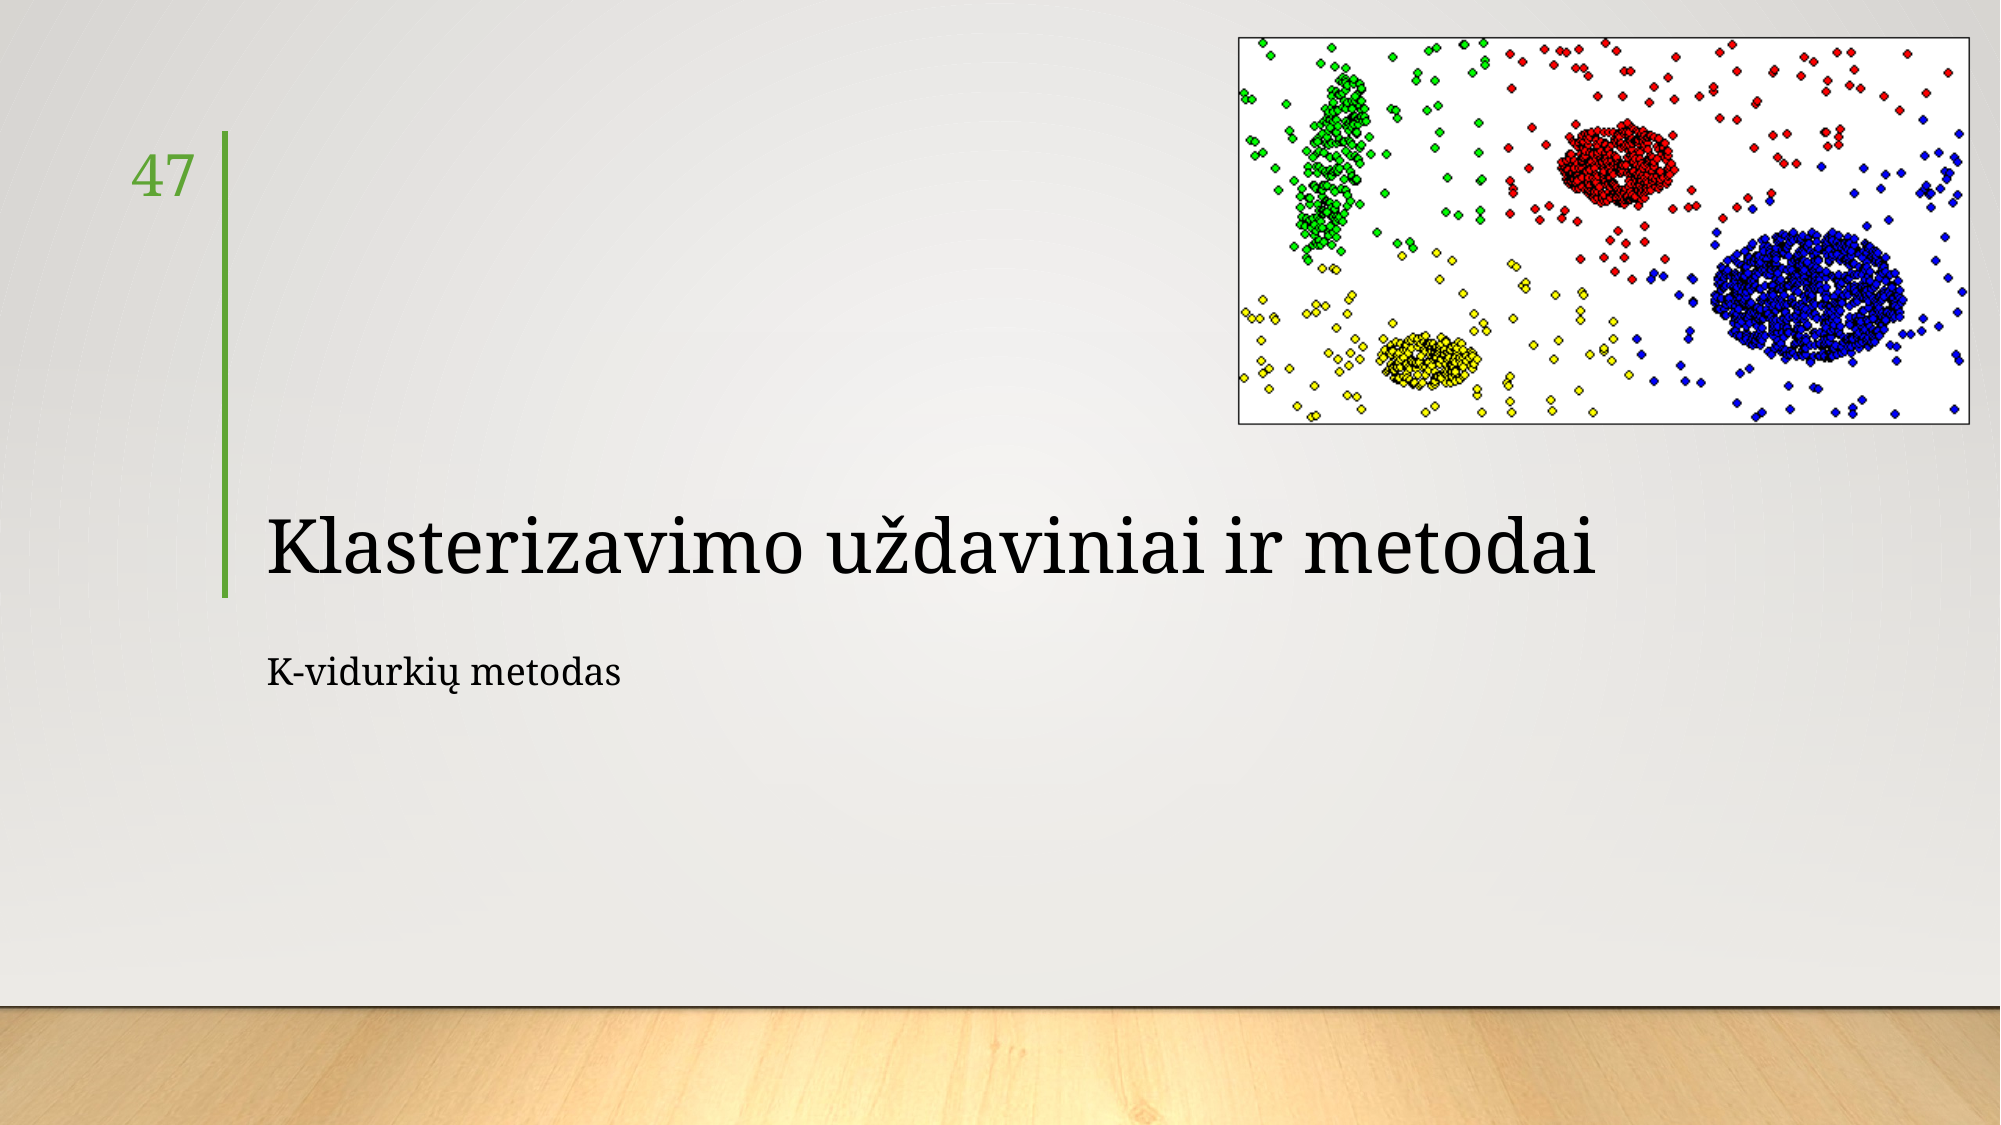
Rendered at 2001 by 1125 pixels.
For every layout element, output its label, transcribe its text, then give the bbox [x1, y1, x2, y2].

title Klasterizavimo uždaviniai ir metodai [251, 288, 1657, 598]
slide_number 47 [78, 131, 212, 214]
list K-vidurkių metodas [251, 624, 1655, 791]
picture [0, 1006, 2000, 1125]
picture [1234, 34, 1972, 431]
